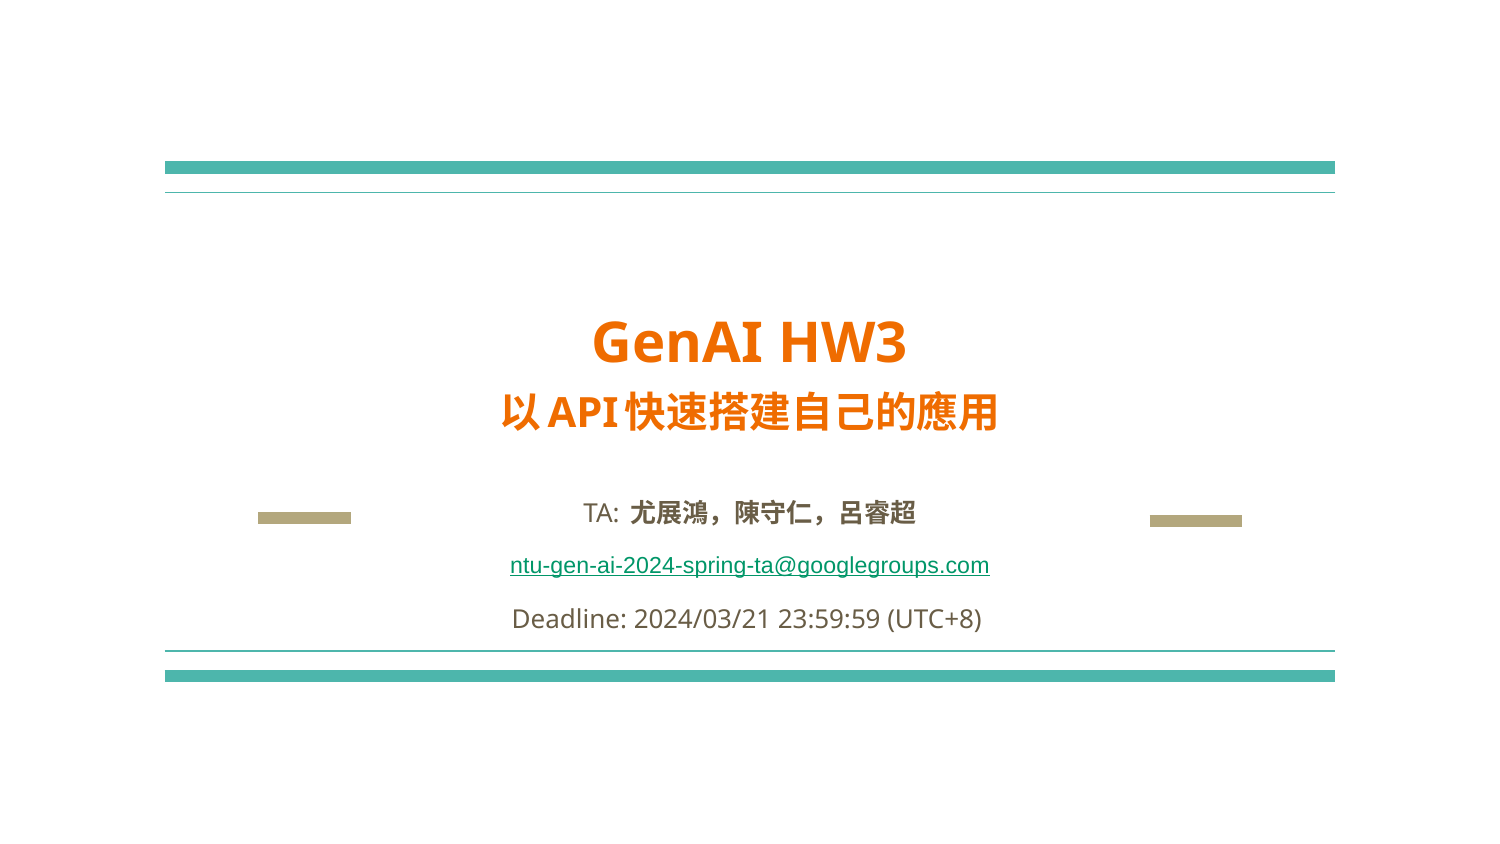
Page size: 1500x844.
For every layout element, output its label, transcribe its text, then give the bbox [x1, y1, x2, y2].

subtitle TA: 尤展鴻，陳守仁，呂睿超 ntu-gen-ai-2024-spring-ta@googlegroups.com Deadline: 2024/03/21 23:59:59 (UTC+8) [350, 483, 1150, 651]
title GenAI HW3 以API快速搭建自己的應用 [164, 287, 1336, 456]
